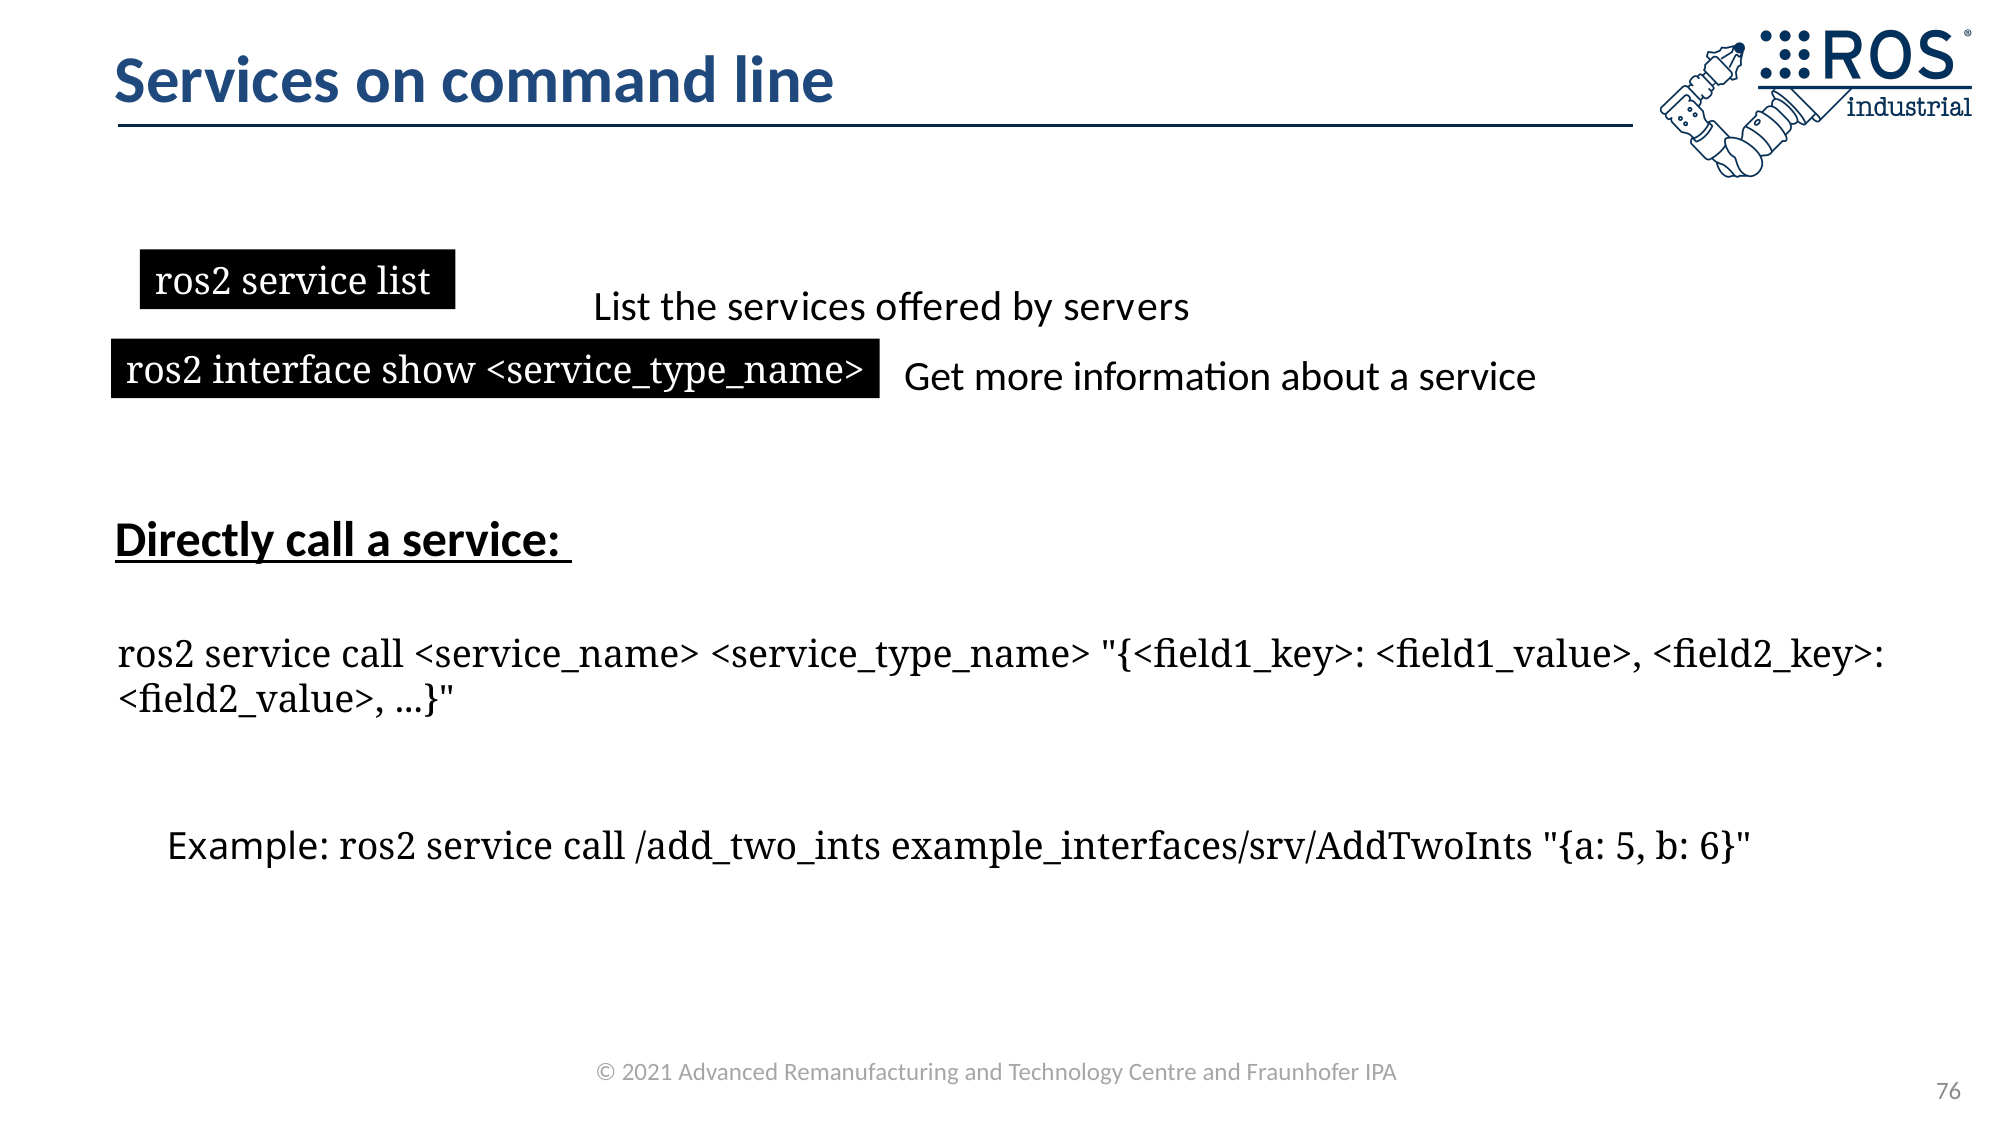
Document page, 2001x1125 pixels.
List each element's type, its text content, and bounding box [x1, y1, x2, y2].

text_box ros2 interface show <service_type_name> [111, 338, 880, 399]
text_box ros2 service list [139, 249, 456, 310]
picture [1657, 0, 1977, 213]
text_box Get more information about a service [889, 341, 1552, 406]
text_box List the services offered by servers [578, 271, 1205, 337]
slide_number 76 [1879, 1070, 1977, 1108]
title Services on command line [99, 25, 1634, 126]
text_box ros2 service call <service_name> <service_type_name> "{<field1_key>: <field1_value>, <field2_key>: <field2_value>, ...}" [100, 622, 1943, 728]
text_box Directly call a service: [100, 498, 587, 574]
text_box Example: ros2 service call /add_two_ints example_interfaces/srv/AddTwoInts "{a: 5, b: 6}" [37, 814, 1880, 875]
